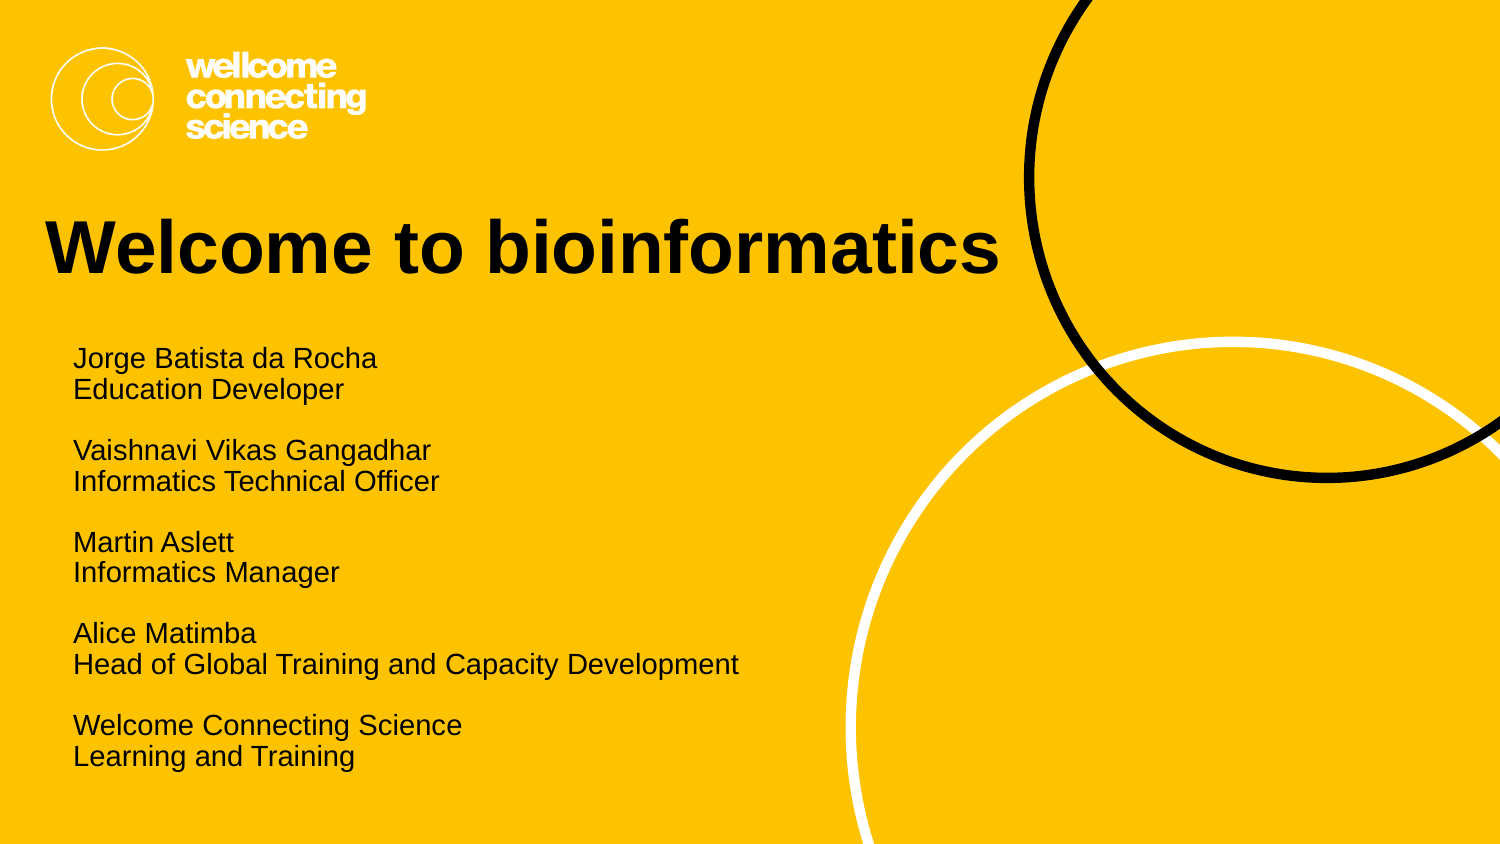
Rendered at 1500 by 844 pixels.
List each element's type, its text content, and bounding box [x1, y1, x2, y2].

text_box Welcome to bioinformatics [34, 179, 1074, 347]
picture [50, 47, 379, 151]
list Jorge Batista da Rocha Education Developer Vaishnavi Vikas Gangadhar Informatics Technical Officer Martin Aslett Informatics Manager Alice Matimba Head of Global Training and Capacity Development Welcome Connecting Science Learning and Training [62, 347, 811, 645]
